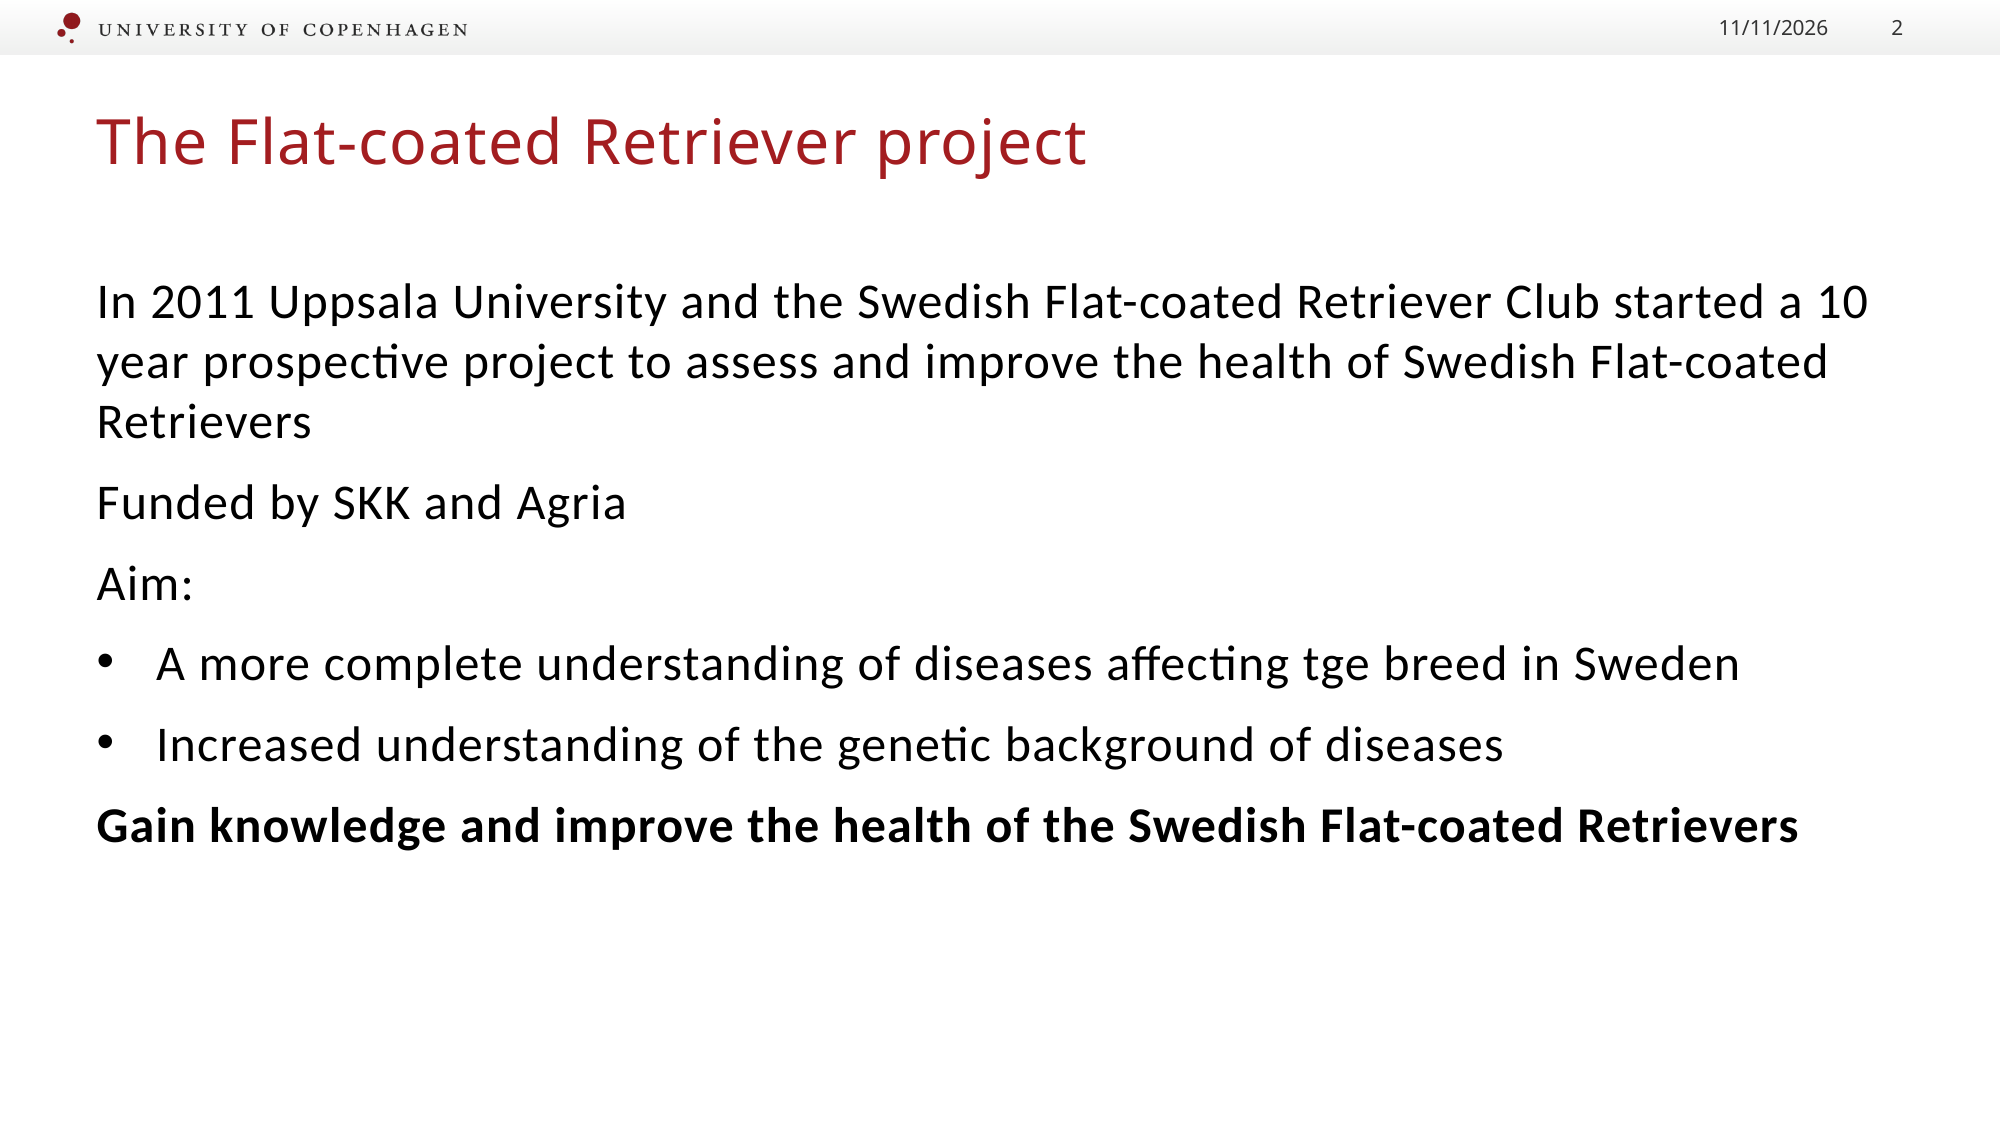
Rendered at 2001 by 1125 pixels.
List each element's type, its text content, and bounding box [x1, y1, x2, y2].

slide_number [1694, 14, 1829, 43]
picture [92, 15, 475, 42]
title The Flat-coated Retriever project [96, 101, 1904, 244]
slide_number 2 [1840, 14, 1904, 43]
list In 2011 Uppsala University and the Swedish Flat-coated Retriever Club started a 10 year prospective project to assess and improve the health of Swedish Flat-coated Retrievers Funded by SKK and Agria Aim: A more complete understanding of diseases affecting tge breed in Sweden Increased understanding of the genetic background of diseases Gain knowledge and improve the health of the Swedish Flat-coated Retrievers [96, 268, 1904, 1036]
